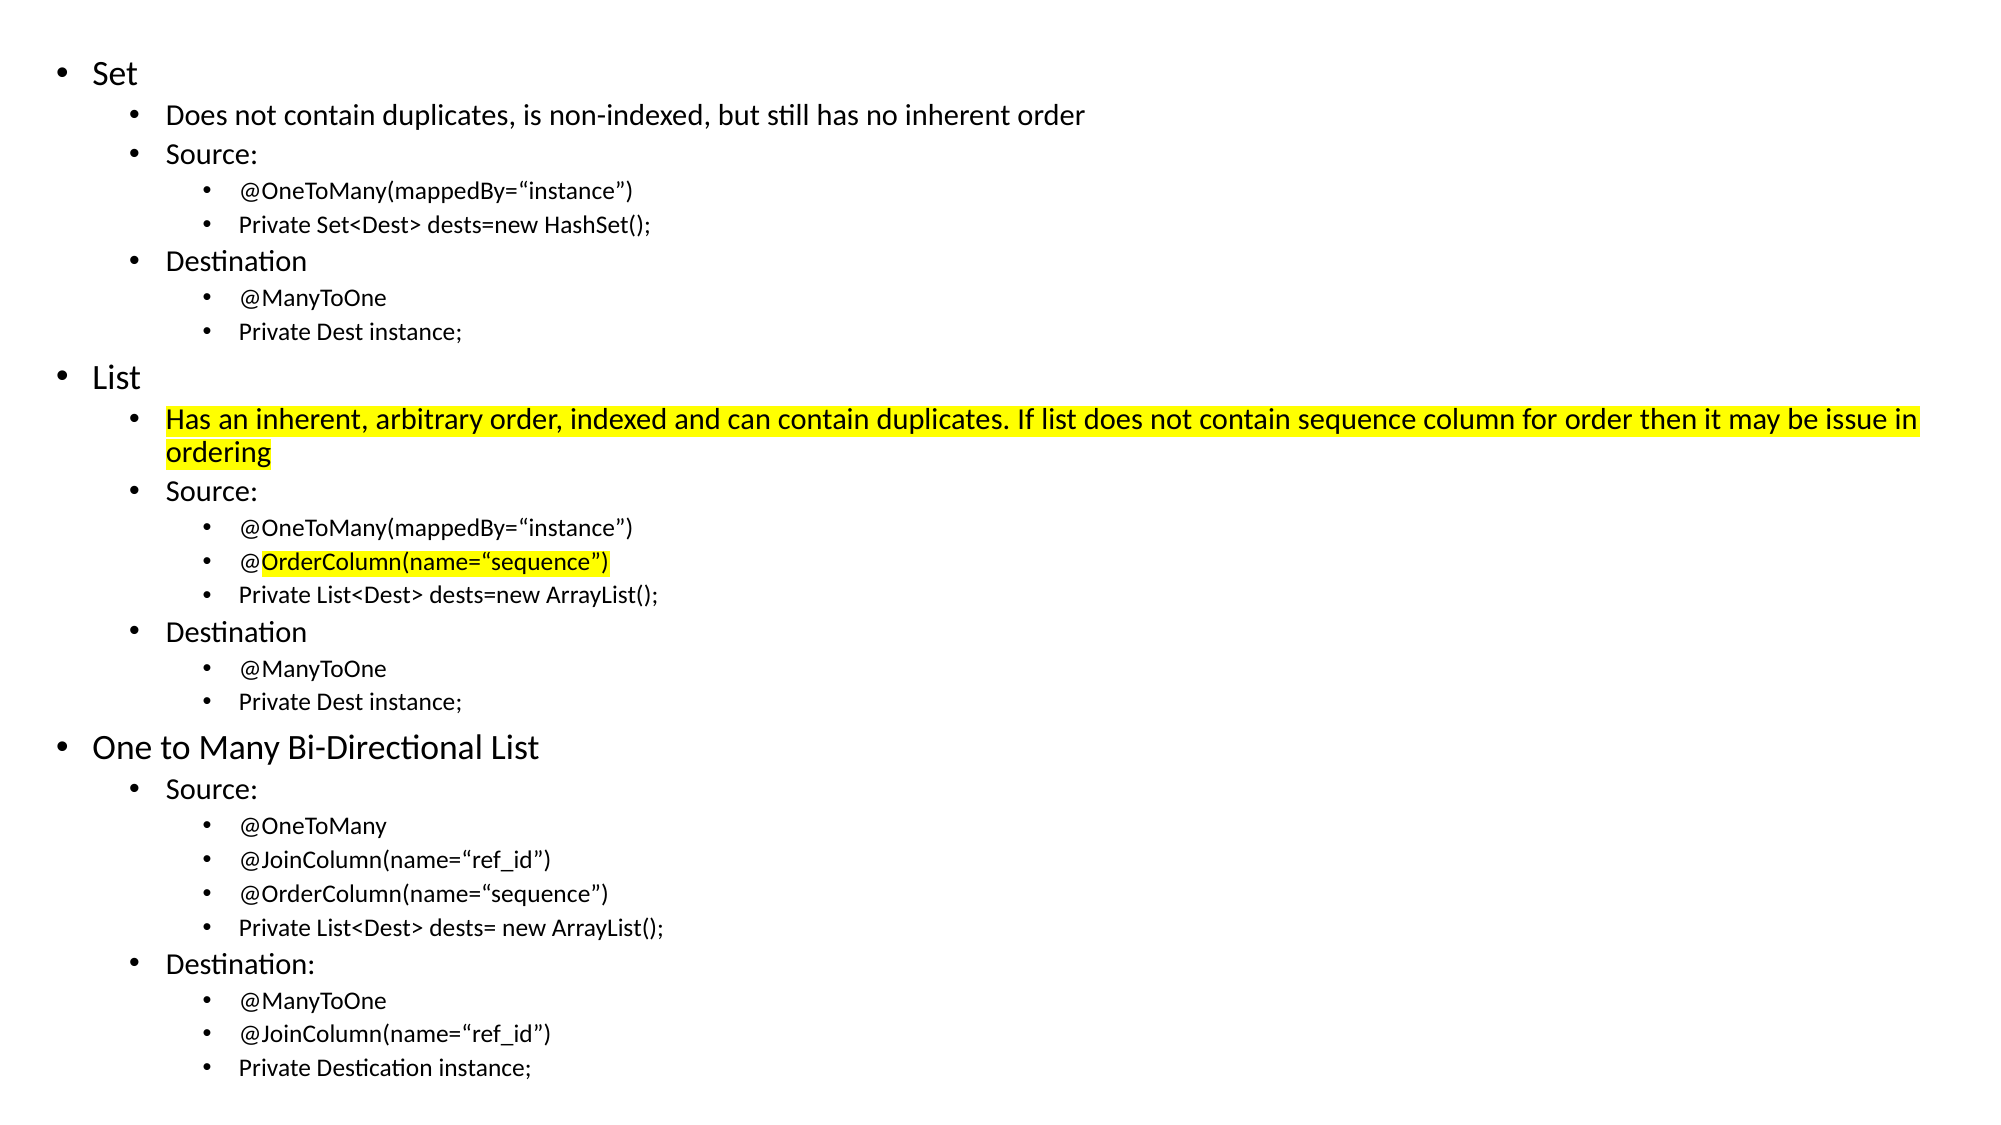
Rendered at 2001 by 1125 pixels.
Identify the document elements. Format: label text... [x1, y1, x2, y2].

list Set Does not contain duplicates, is non-indexed, but still has no inherent order Source: @OneToMany(mappedBy=“instance”) Private Set<Dest> dests=new HashSet(); Destination @ManyToOne Private Dest instance; List Has an inherent, arbitrary order, indexed and can contain duplicates. If list does not contain sequence column for order then it may be issue in ordering Source: @OneToMany(mappedBy=“instance”) @OrderColumn(name=“sequence”) Private List<Dest> dests=new ArrayList(); Destination @ManyToOne Private Dest instance; One to Many Bi-Directional List Source: @OneToMany @JoinColumn(name=“ref_id”) @OrderColumn(name=“sequence”) Private List<Dest> dests= new ArrayList(); Destination: @ManyToOne @JoinColumn(name=“ref_id”) Private Destication instance; [41, 47, 1944, 1101]
